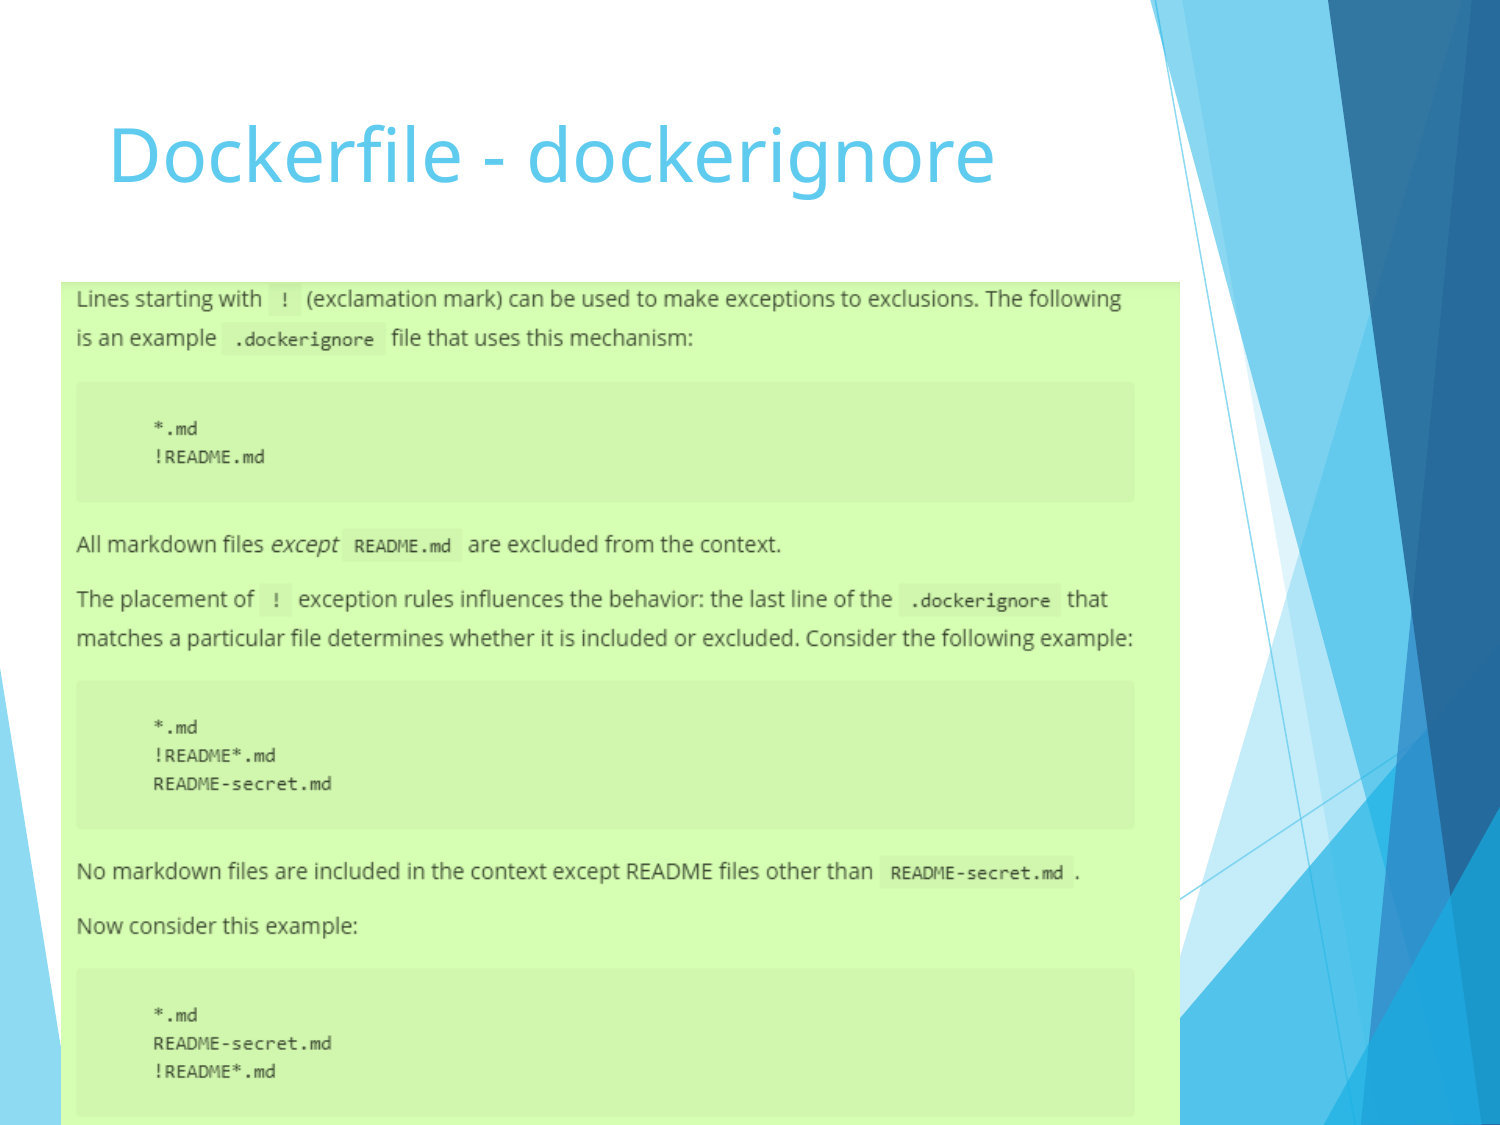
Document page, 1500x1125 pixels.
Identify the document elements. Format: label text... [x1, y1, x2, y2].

title Dockerfile - dockerignore [99, 99, 1142, 280]
picture [60, 282, 1181, 1125]
